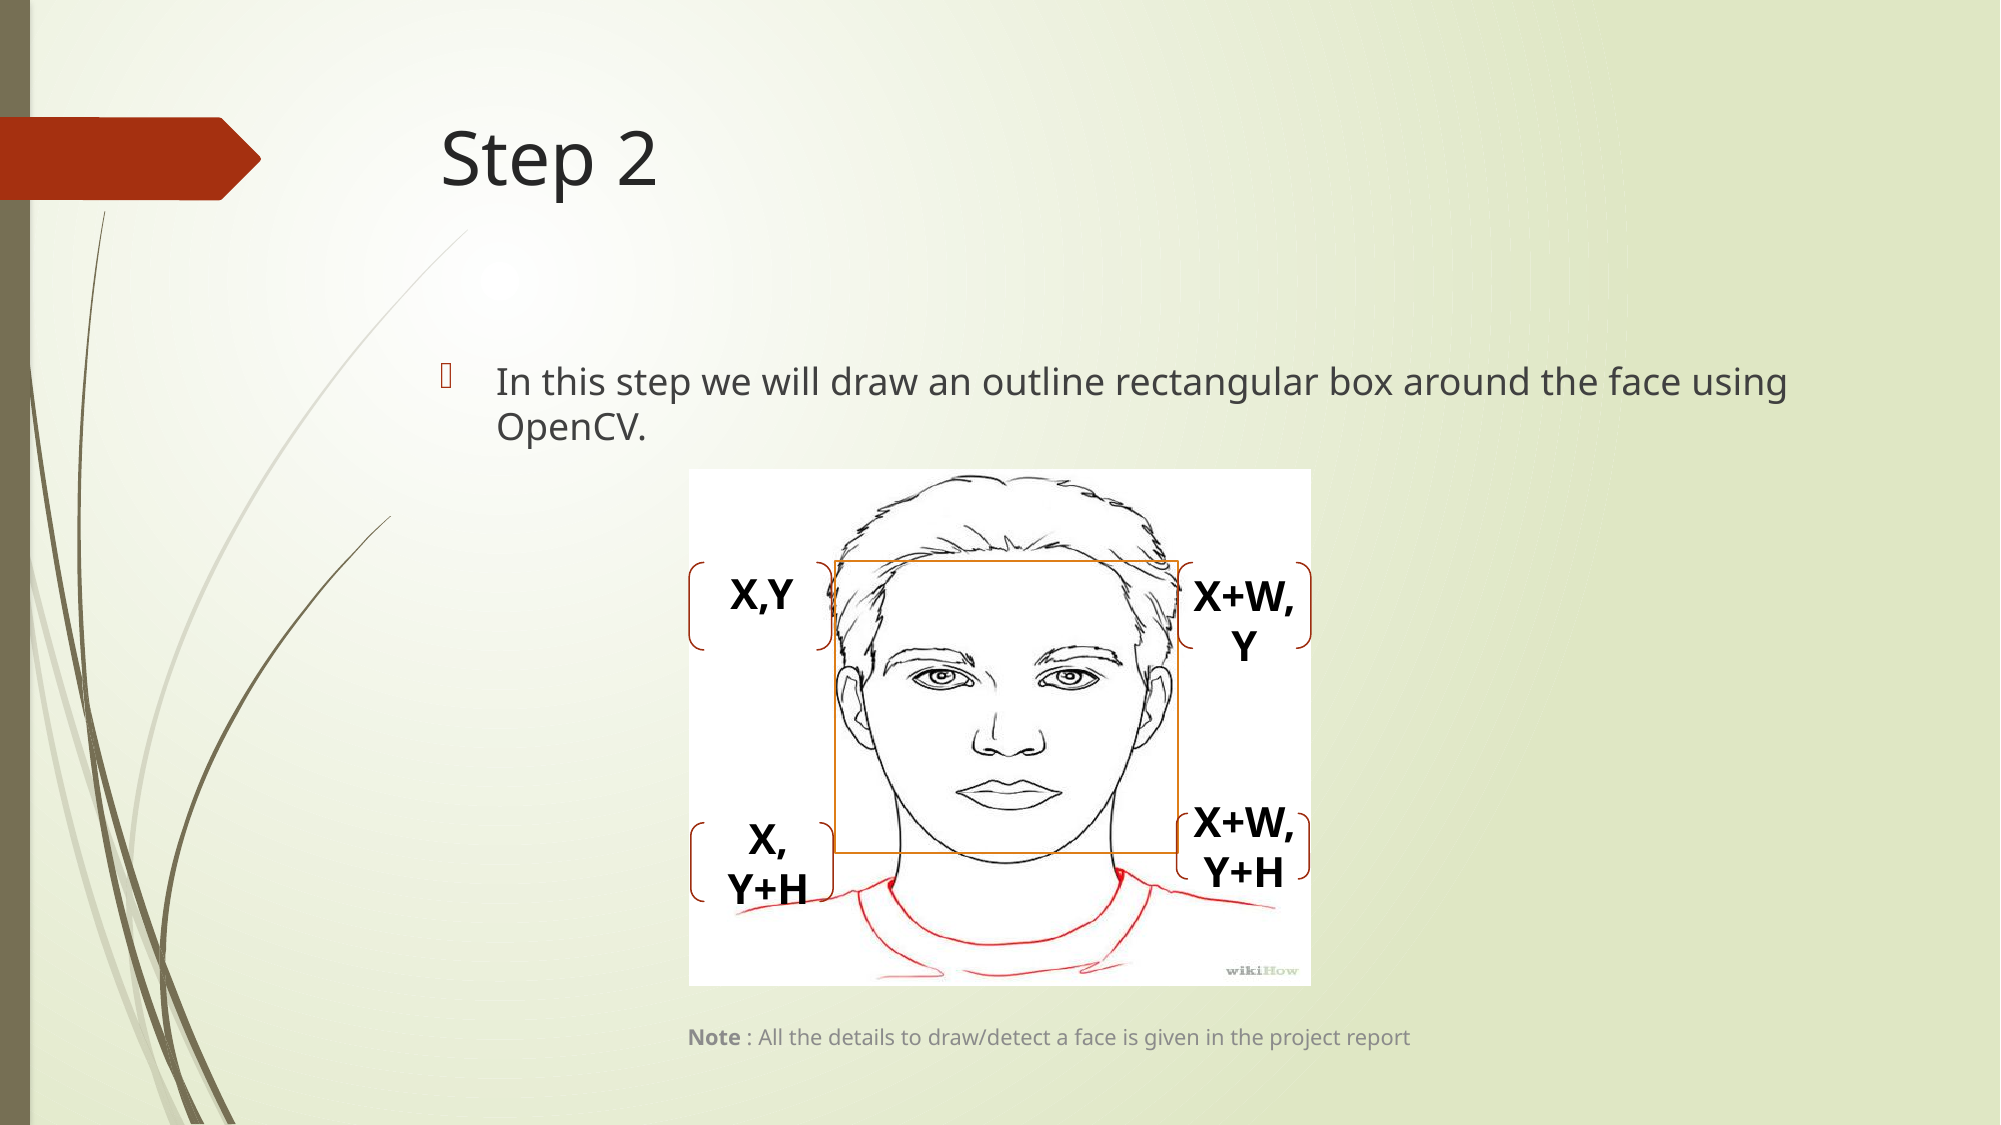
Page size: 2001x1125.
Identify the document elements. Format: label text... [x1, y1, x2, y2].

title Step 2 [425, 102, 1888, 313]
footer Note : All the details to draw/detect a face is given in the project report [424, 1006, 1675, 1067]
picture [688, 469, 1312, 987]
list In this step we will draw an outline rectangular box around the face using OpenCV. [424, 350, 1888, 465]
